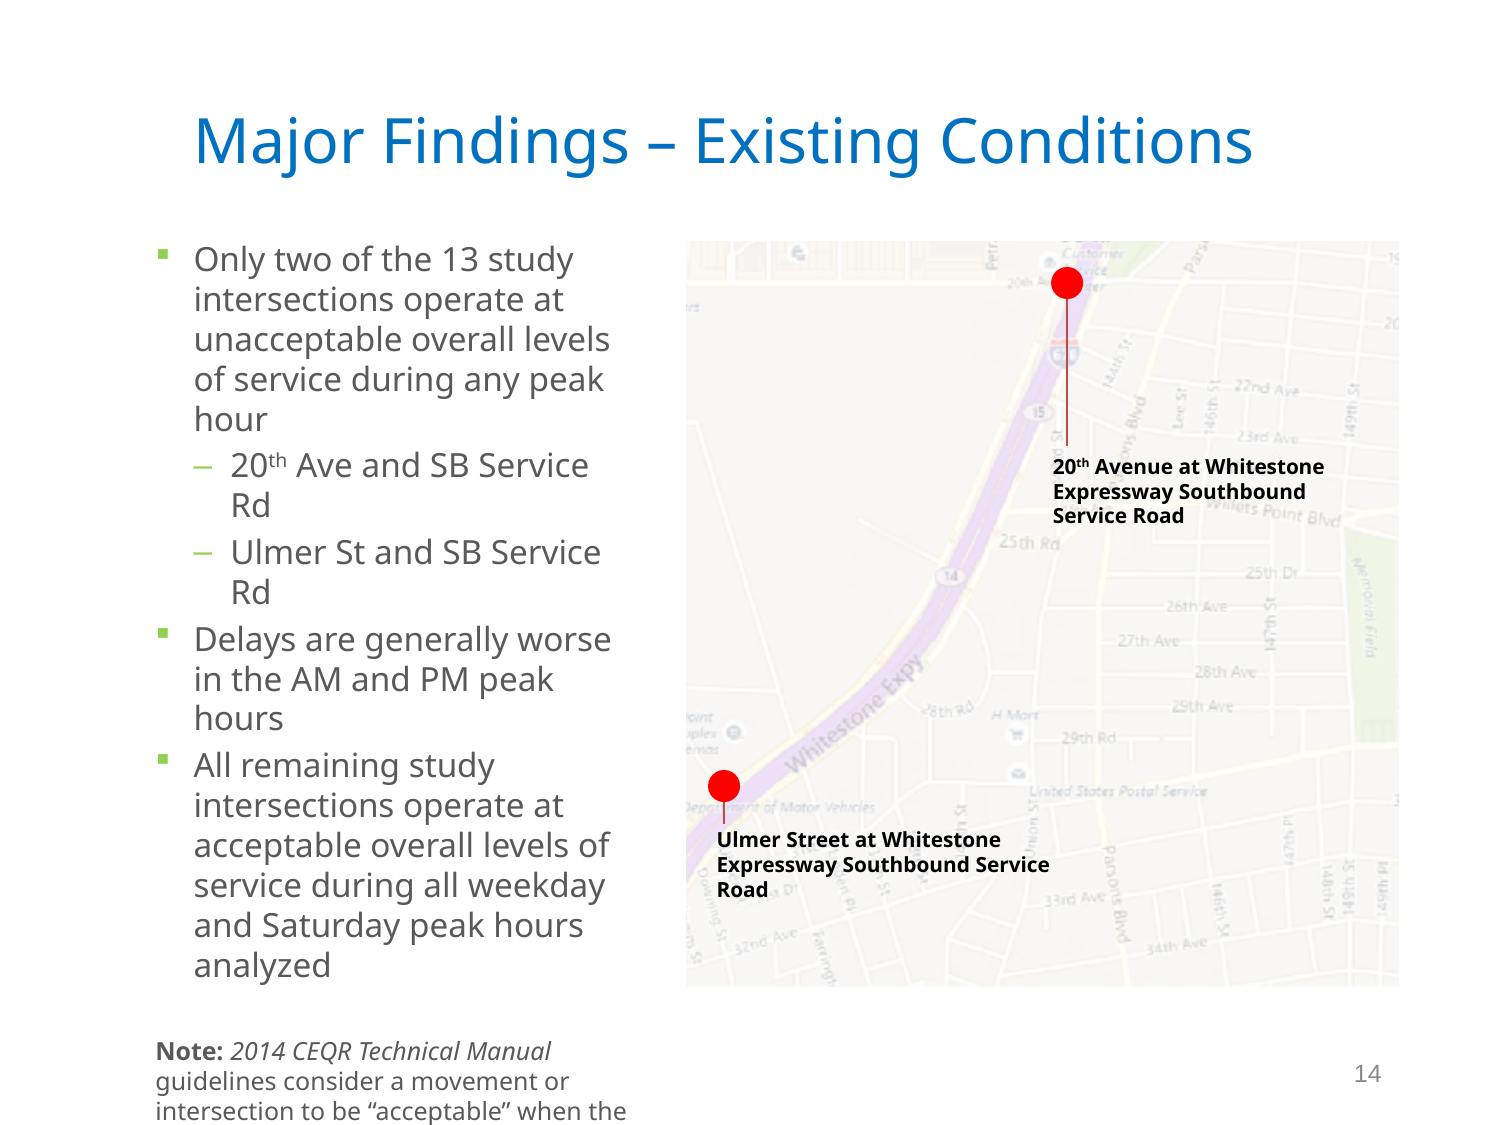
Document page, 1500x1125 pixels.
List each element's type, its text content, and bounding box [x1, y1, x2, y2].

text_box [684, 229, 1409, 994]
title Major Findings – Existing Conditions [74, 44, 1352, 233]
list Only two of the 13 study intersections operate at unacceptable overall levels of service during any peak hour 20th Ave and SB Service Rd Ulmer St and SB Service Rd Delays are generally worse in the AM and PM peak hours All remaining study intersections operate at acceptable overall levels of service during all weekday and Saturday peak hours analyzed Note: 2014 CEQR Technical Manual guidelines consider a movement or intersection to be “acceptable” when the average delay is less than or equal to 45 seconds for signalized intersections. [74, 230, 648, 1004]
picture [685, 241, 1400, 987]
slide_number 14 [1059, 1042, 1397, 1103]
